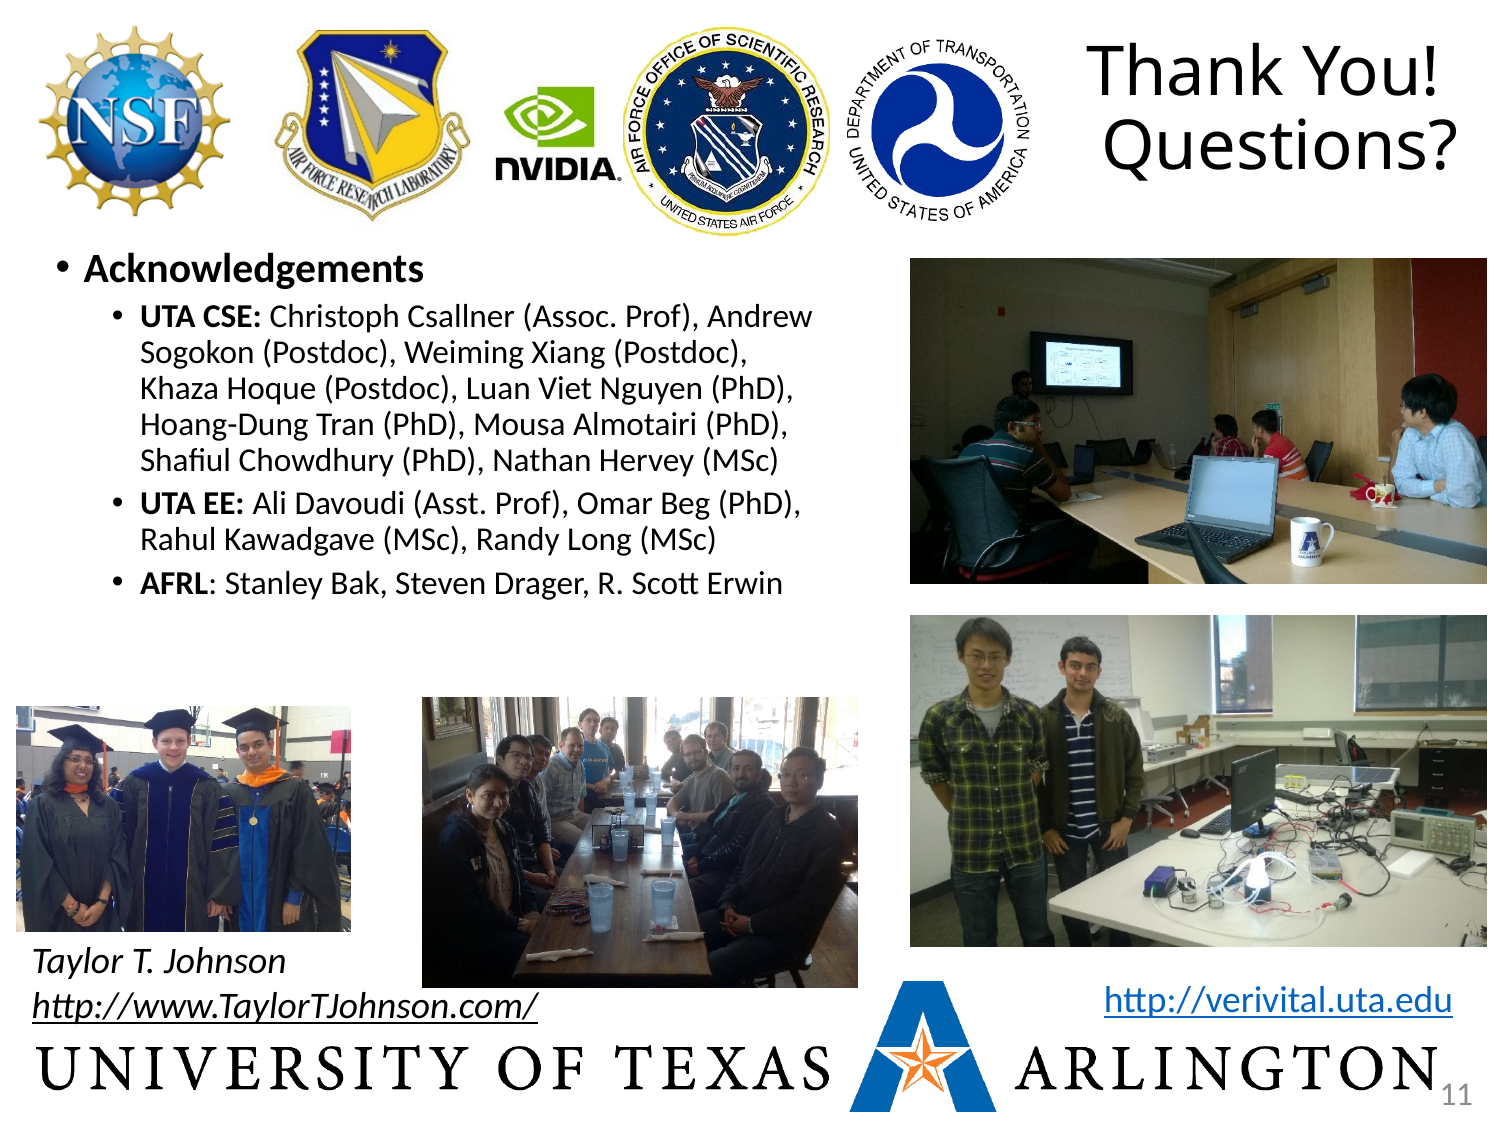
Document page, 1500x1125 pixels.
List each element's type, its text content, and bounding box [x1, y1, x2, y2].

text_box Taylor T. Johnson http://www.TaylorTJohnson.com/ [16, 929, 422, 1034]
text_box http://verivital.uta.edu [1089, 968, 1469, 1028]
slide_number 11 [1437, 1073, 1489, 1112]
picture [269, 30, 473, 236]
picture [16, 706, 351, 932]
picture [910, 615, 1487, 947]
picture [489, 27, 830, 240]
picture [36, 697, 1437, 1112]
picture [910, 258, 1487, 584]
picture [36, 22, 233, 219]
title Thank You! Questions? [50, 1, 1474, 219]
list Acknowledgements UTA CSE: Christoph Csallner (Assoc. Prof), Andrew Sogokon (Postdoc), Weiming Xiang (Postdoc), Khaza Hoque (Postdoc), Luan Viet Nguyen (PhD), Hoang-Dung Tran (PhD), Mousa Almotairi (PhD), Shafiul Chowdhury (PhD), Nathan Hervey (MSc) UTA EE: Ali Davoudi (Asst. Prof), Omar Beg (PhD), Rahul Kawadgave (MSc), Randy Long (MSc) AFRL: Stanley Bak, Steven Drager, R. Scott Erwin [40, 238, 1464, 981]
picture [843, 35, 1032, 224]
